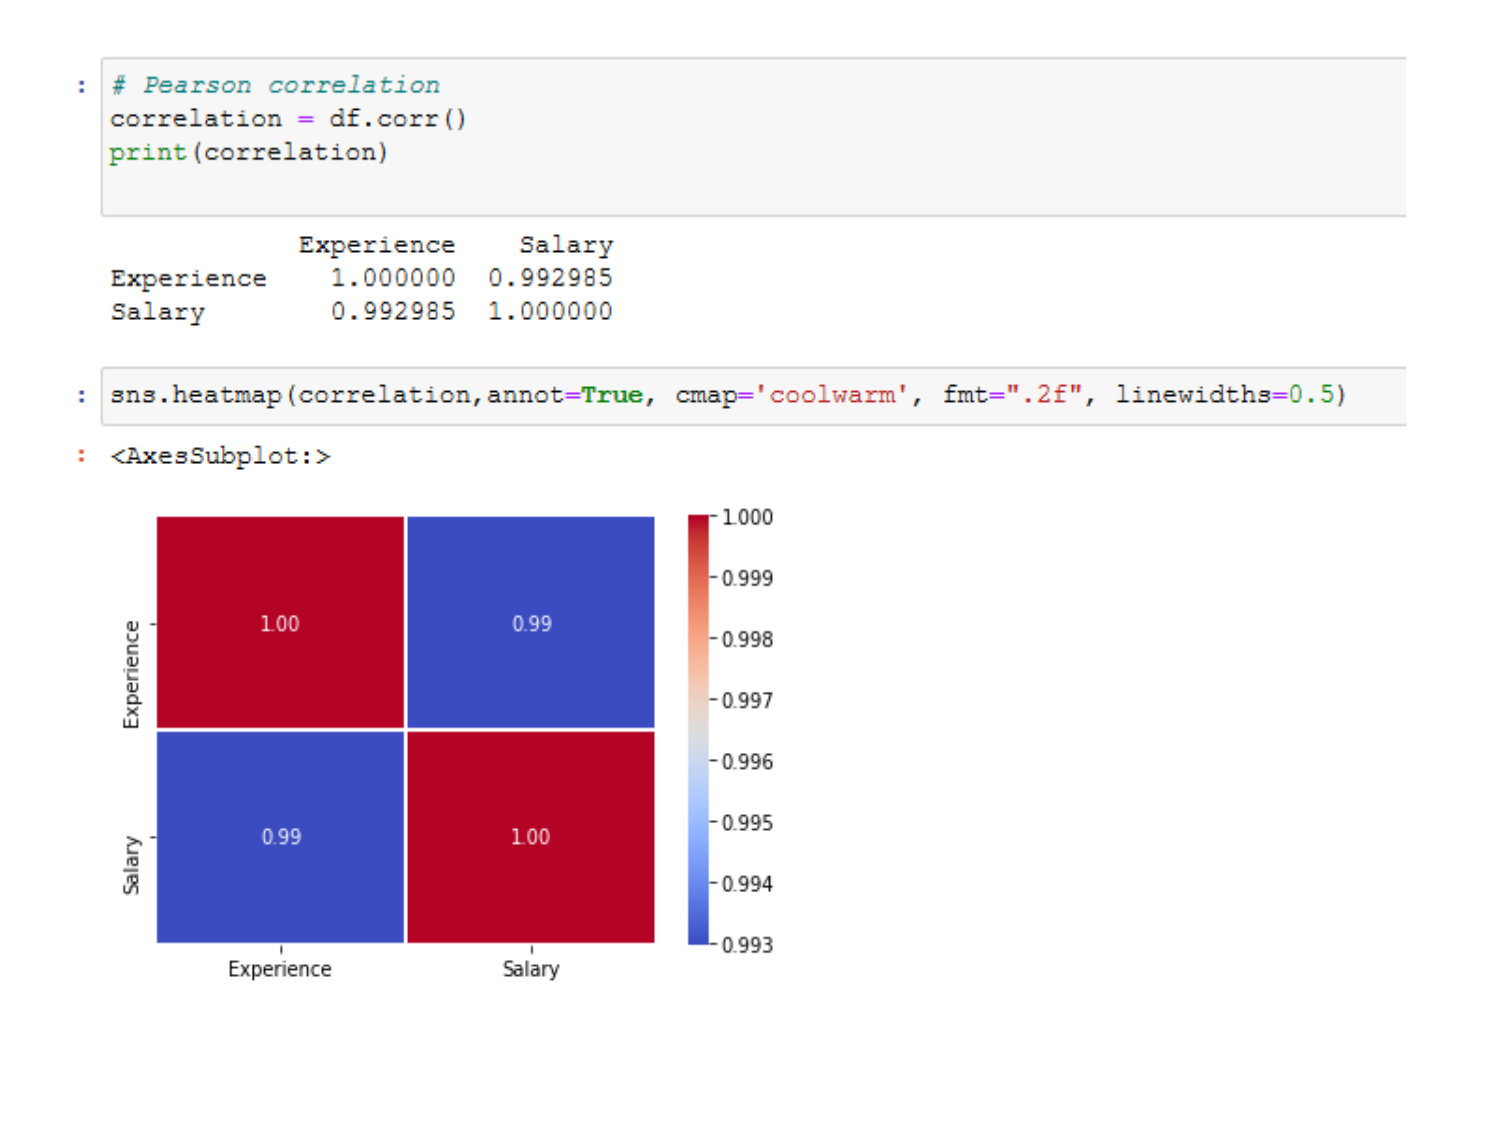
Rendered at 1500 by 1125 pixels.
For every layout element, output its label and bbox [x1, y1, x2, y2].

picture [74, 49, 1407, 1013]
